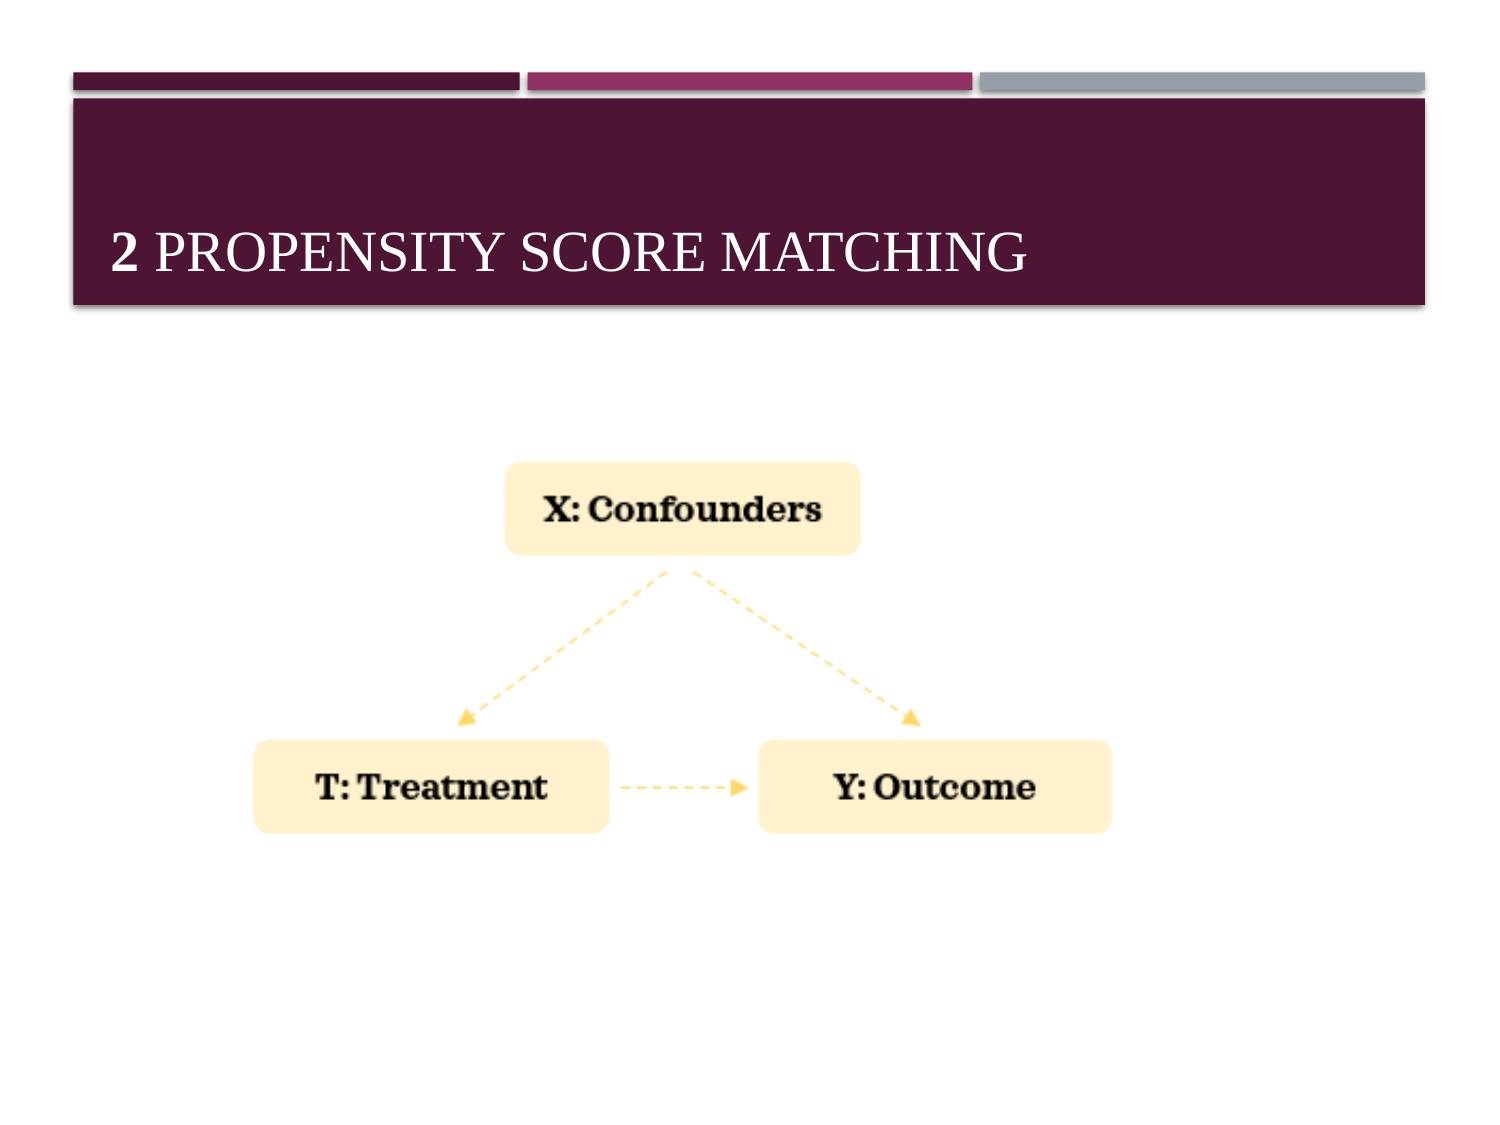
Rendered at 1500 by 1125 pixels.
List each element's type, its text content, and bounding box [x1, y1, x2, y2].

title 2 Propensity Score Matching [95, 112, 1406, 291]
picture [236, 458, 1137, 847]
